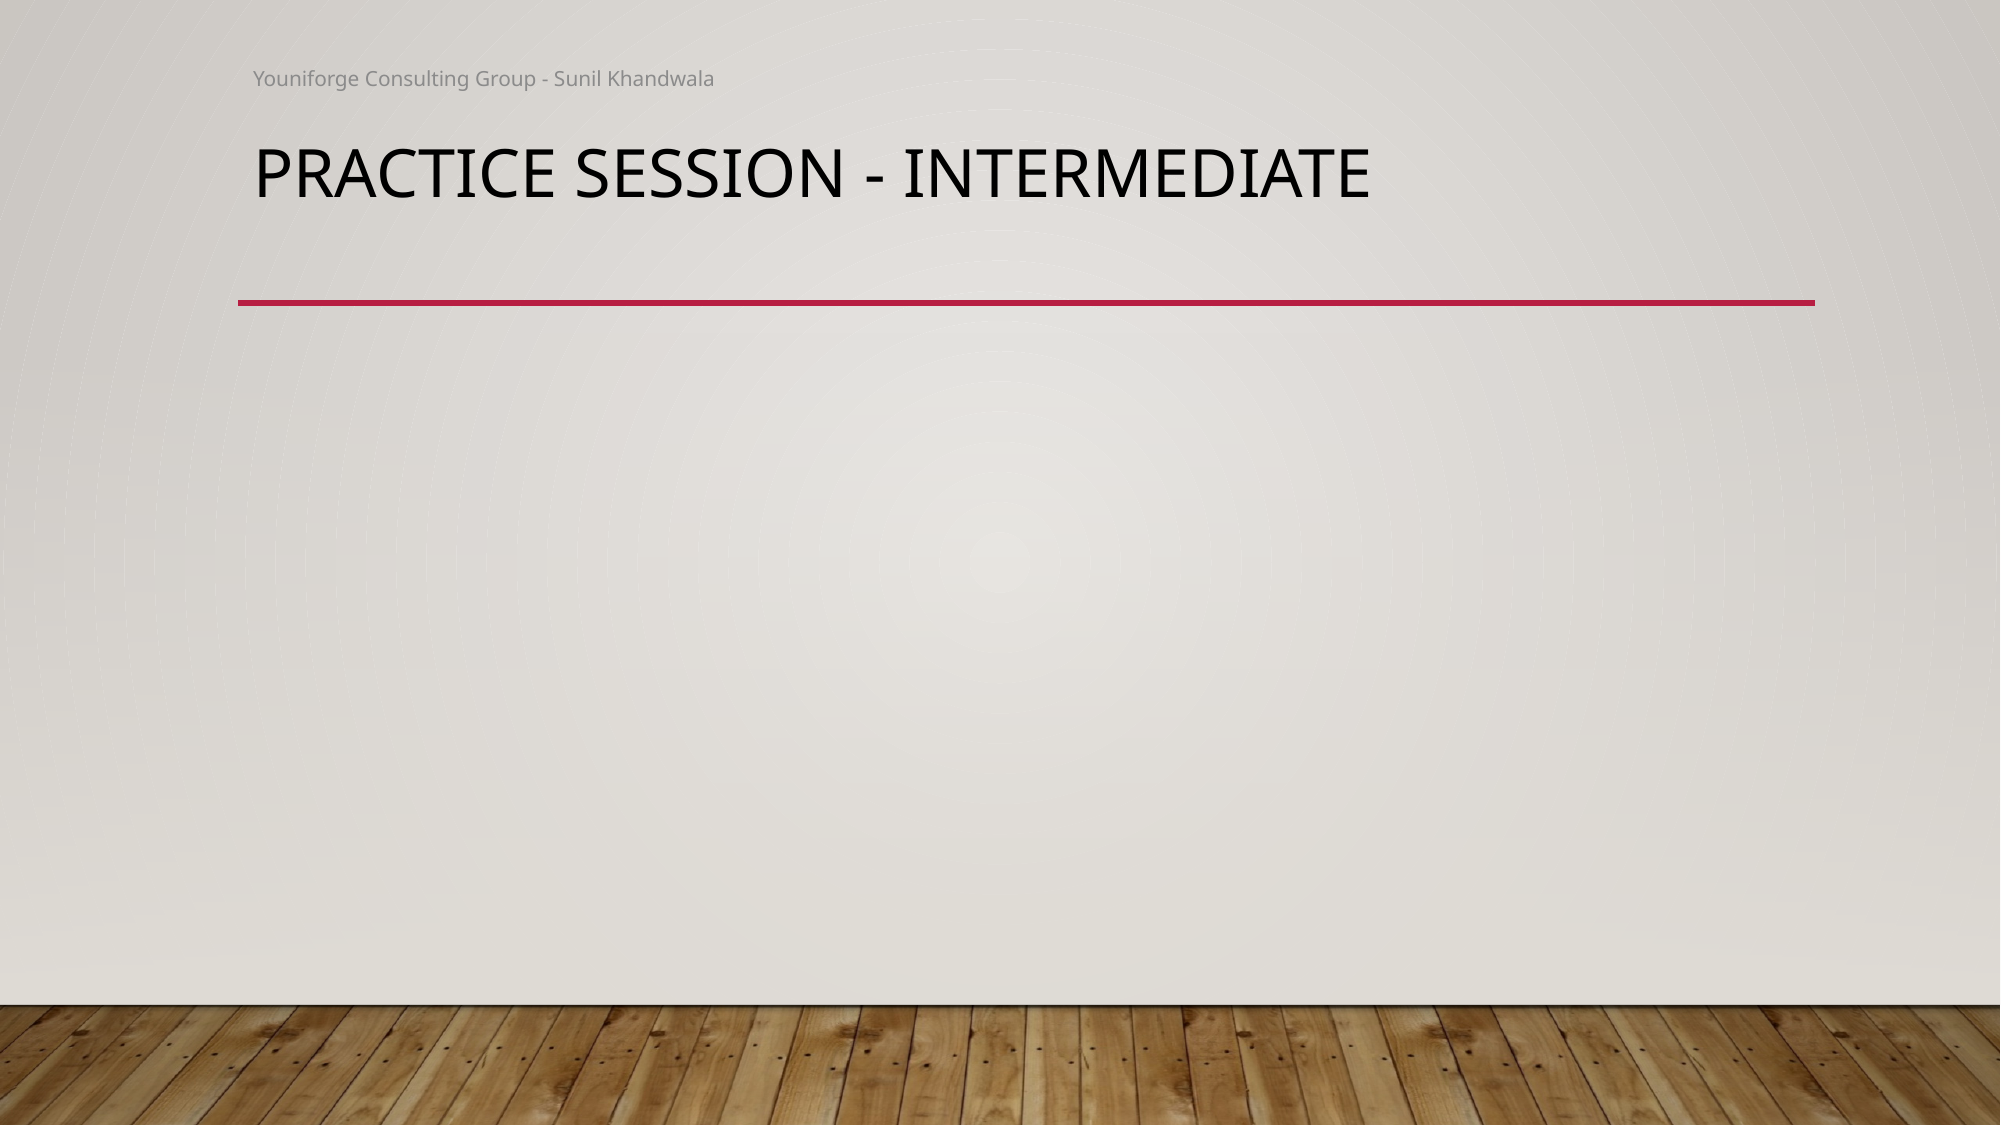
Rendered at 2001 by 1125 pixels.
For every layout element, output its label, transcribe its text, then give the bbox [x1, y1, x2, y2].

picture [0, 1005, 2000, 1125]
title Practice session - intermediate [238, 131, 1814, 305]
footer Youniforge Consulting Group - Sunil Khandwala [238, 54, 1213, 105]
